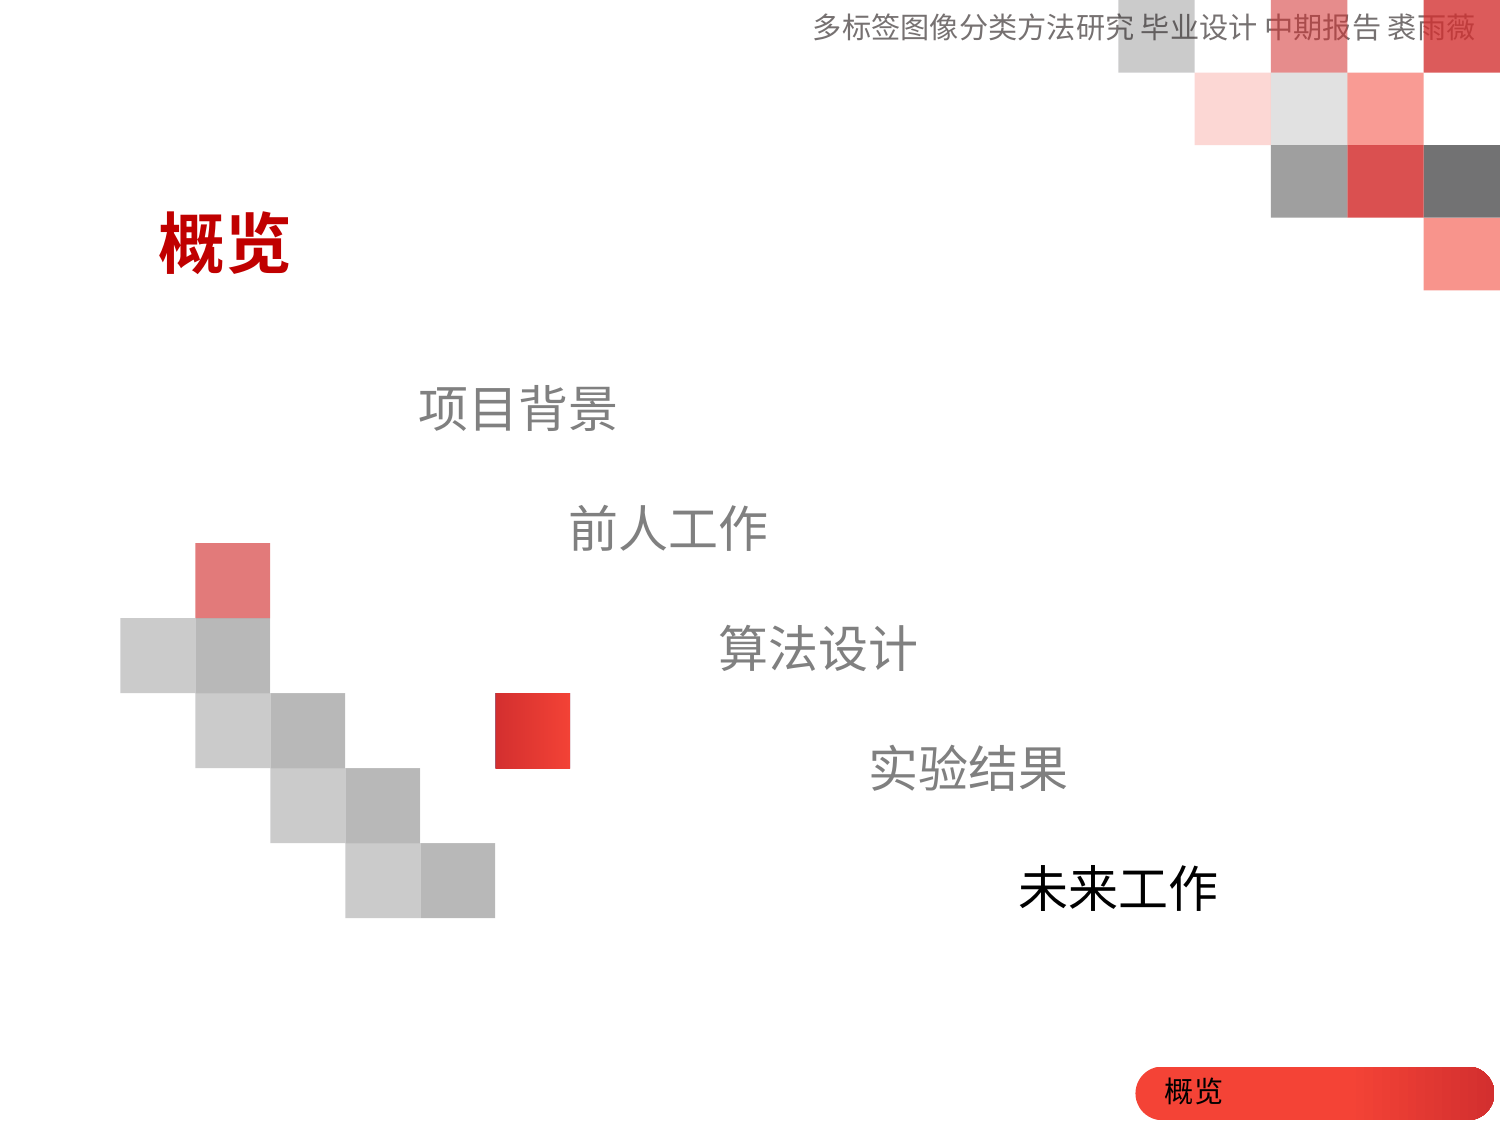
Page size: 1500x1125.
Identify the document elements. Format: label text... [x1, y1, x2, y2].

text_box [1118, 0, 1500, 291]
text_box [120, 543, 571, 919]
text_box 项目背景 前人工作 算法设计 实验结果 未来工作 [403, 229, 1369, 925]
text_box 概览 [1149, 1066, 1291, 1116]
text_box [1134, 1065, 1496, 1122]
text_box 概览 [143, 194, 308, 290]
